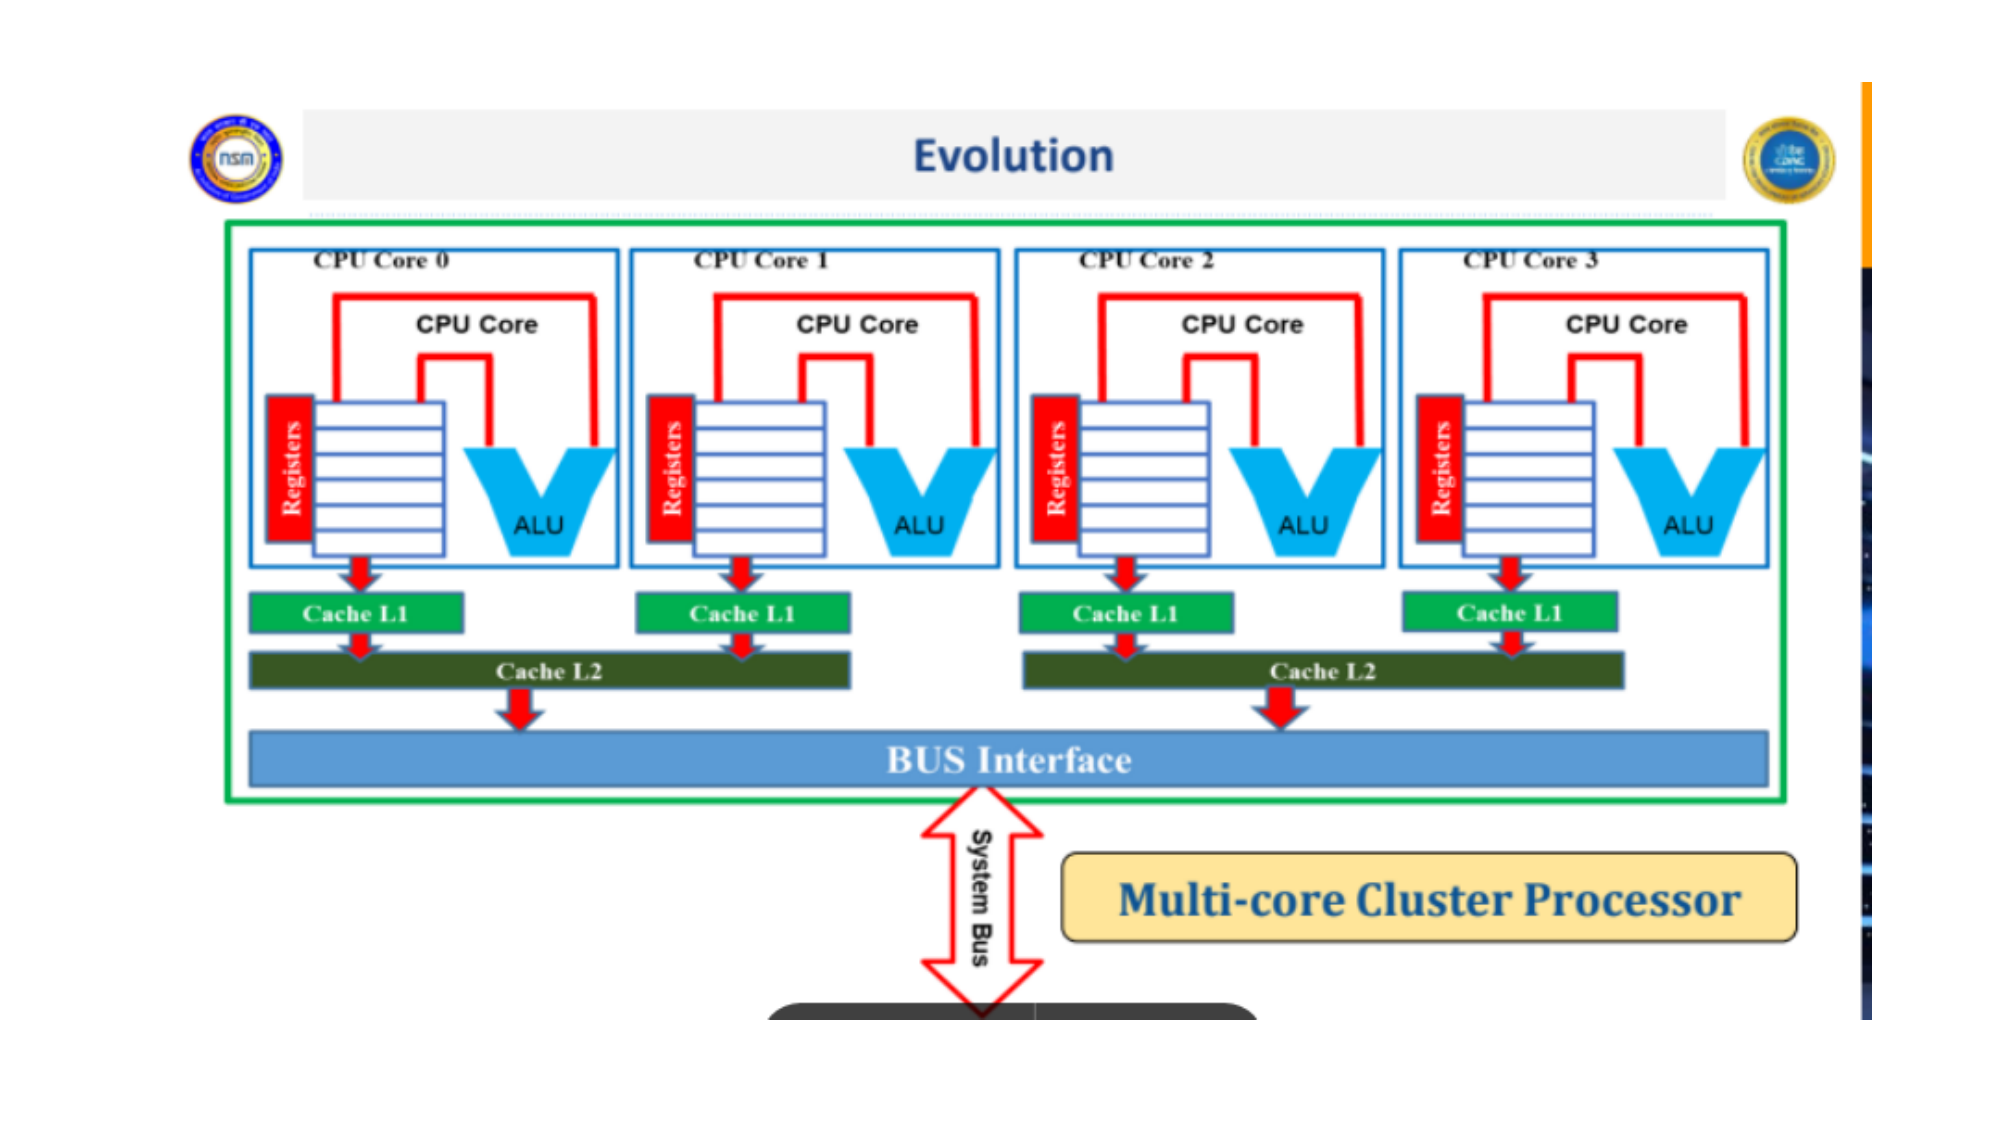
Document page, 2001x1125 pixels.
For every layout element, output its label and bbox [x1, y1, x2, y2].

picture [168, 82, 1872, 1020]
